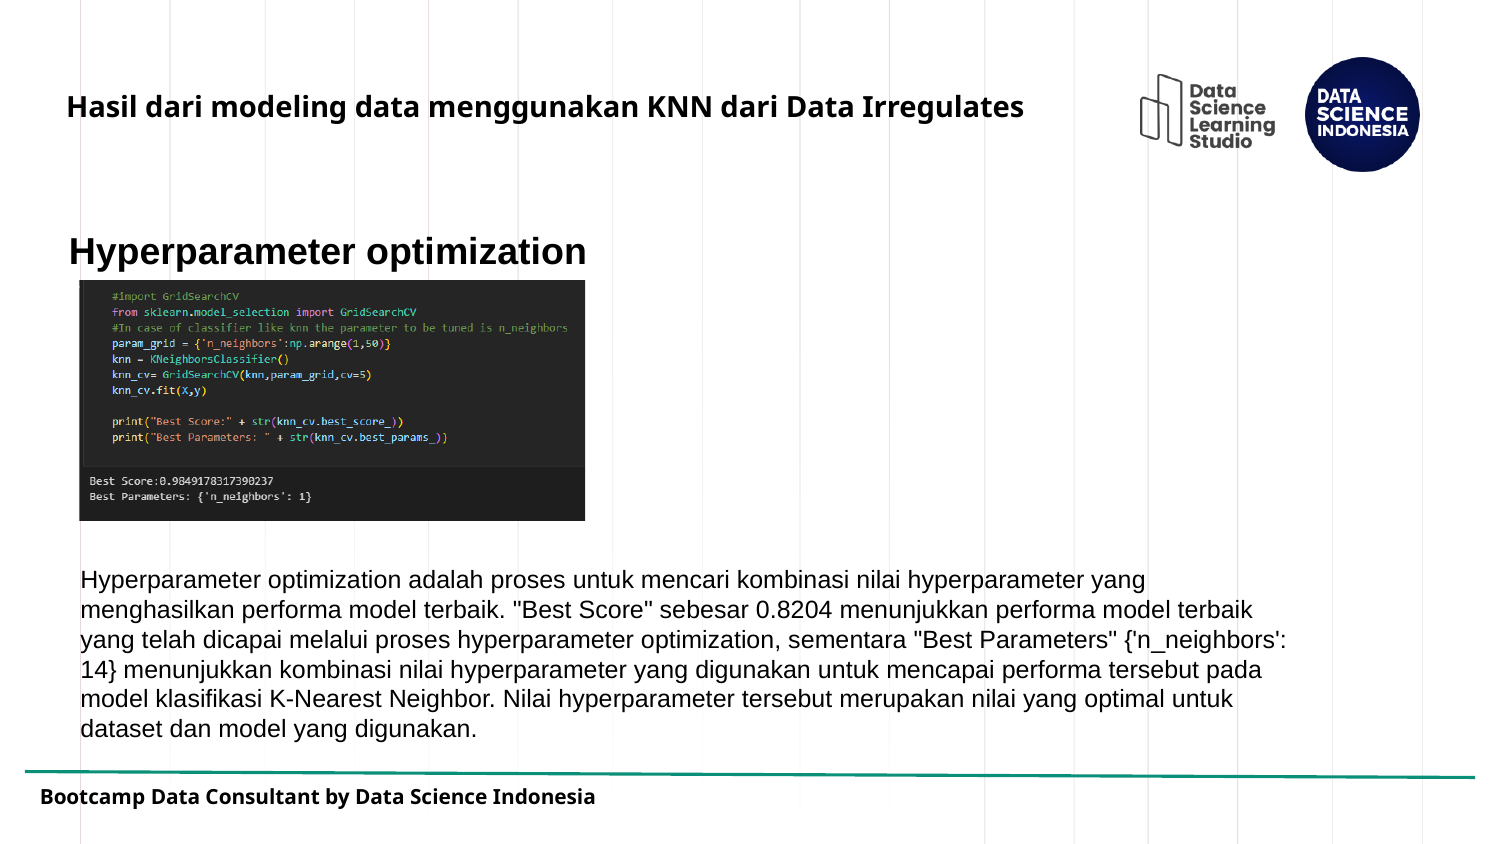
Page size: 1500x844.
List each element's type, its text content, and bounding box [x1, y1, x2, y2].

text_box Hyperparameter optimization adalah proses untuk mencari kombinasi nilai hyperparameter yang menghasilkan performa model terbaik. "Best Score" sebesar 0.8204 menunjukkan performa model terbaik yang telah dicapai melalui proses hyperparameter optimization, sementara "Best Parameters" {'n_neighbors': 14} menunjukkan kombinasi nilai hyperparameter yang digunakan untuk mencapai performa tersebut pada model klasifikasi K-Nearest Neighbor. Nilai hyperparameter tersebut merupakan nilai yang optimal untuk dataset dan model yang digunakan. [65, 555, 1314, 751]
title Hasil dari modeling data menggunakan KNN dari Data Irregulates [51, 72, 1098, 167]
picture [0, 1, 1500, 844]
text_box Hyperparameter optimization [54, 219, 750, 280]
